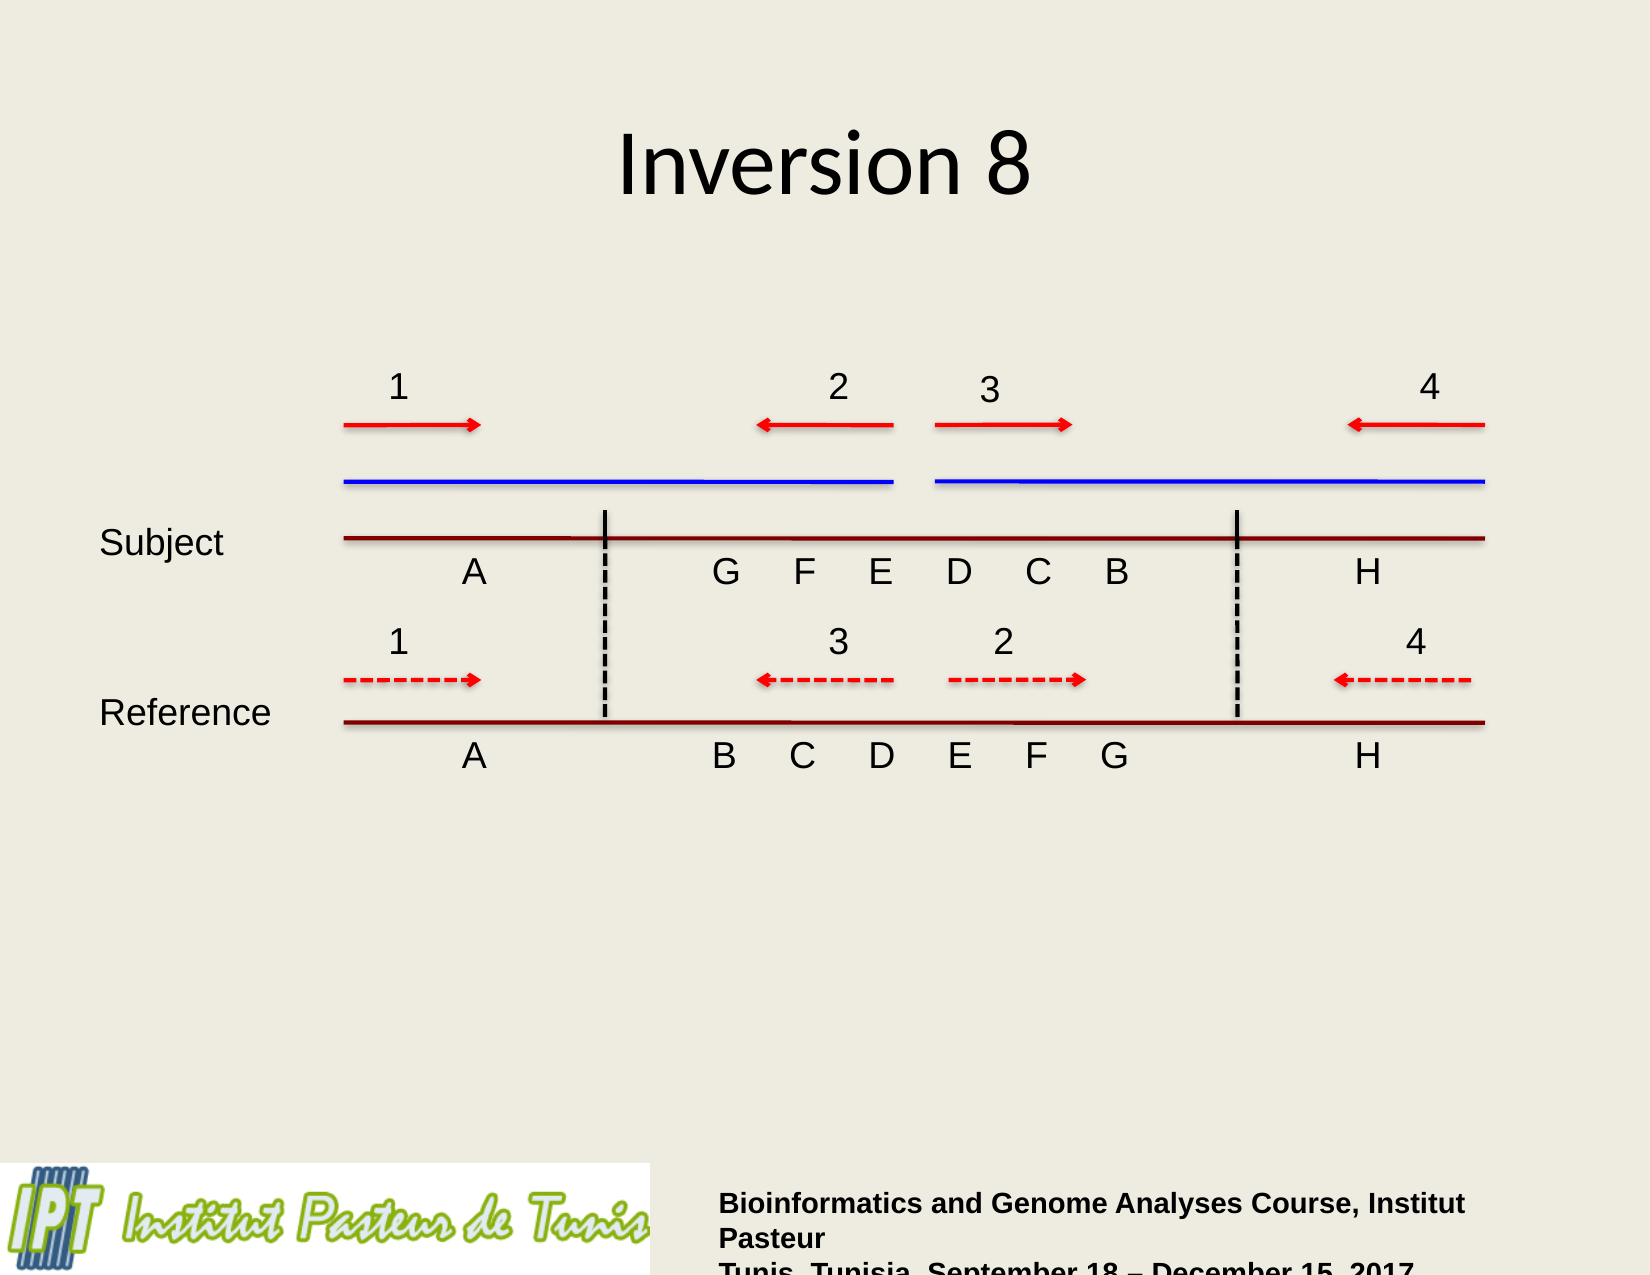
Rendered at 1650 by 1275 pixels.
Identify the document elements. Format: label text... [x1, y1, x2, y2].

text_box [343, 538, 1486, 723]
text_box A [412, 730, 537, 785]
text_box 1 [343, 354, 454, 416]
text_box Subject [82, 509, 275, 572]
picture [0, 1163, 650, 1275]
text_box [343, 424, 894, 483]
text_box 3 [935, 356, 1045, 418]
text_box H [1306, 730, 1430, 785]
text_box B C D E F G [632, 730, 1210, 785]
text_box 2 [783, 354, 894, 416]
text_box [934, 424, 1486, 482]
title Inversion 8 [82, 50, 1568, 264]
text_box 4 [1374, 354, 1485, 416]
text_box Reference [82, 679, 317, 742]
